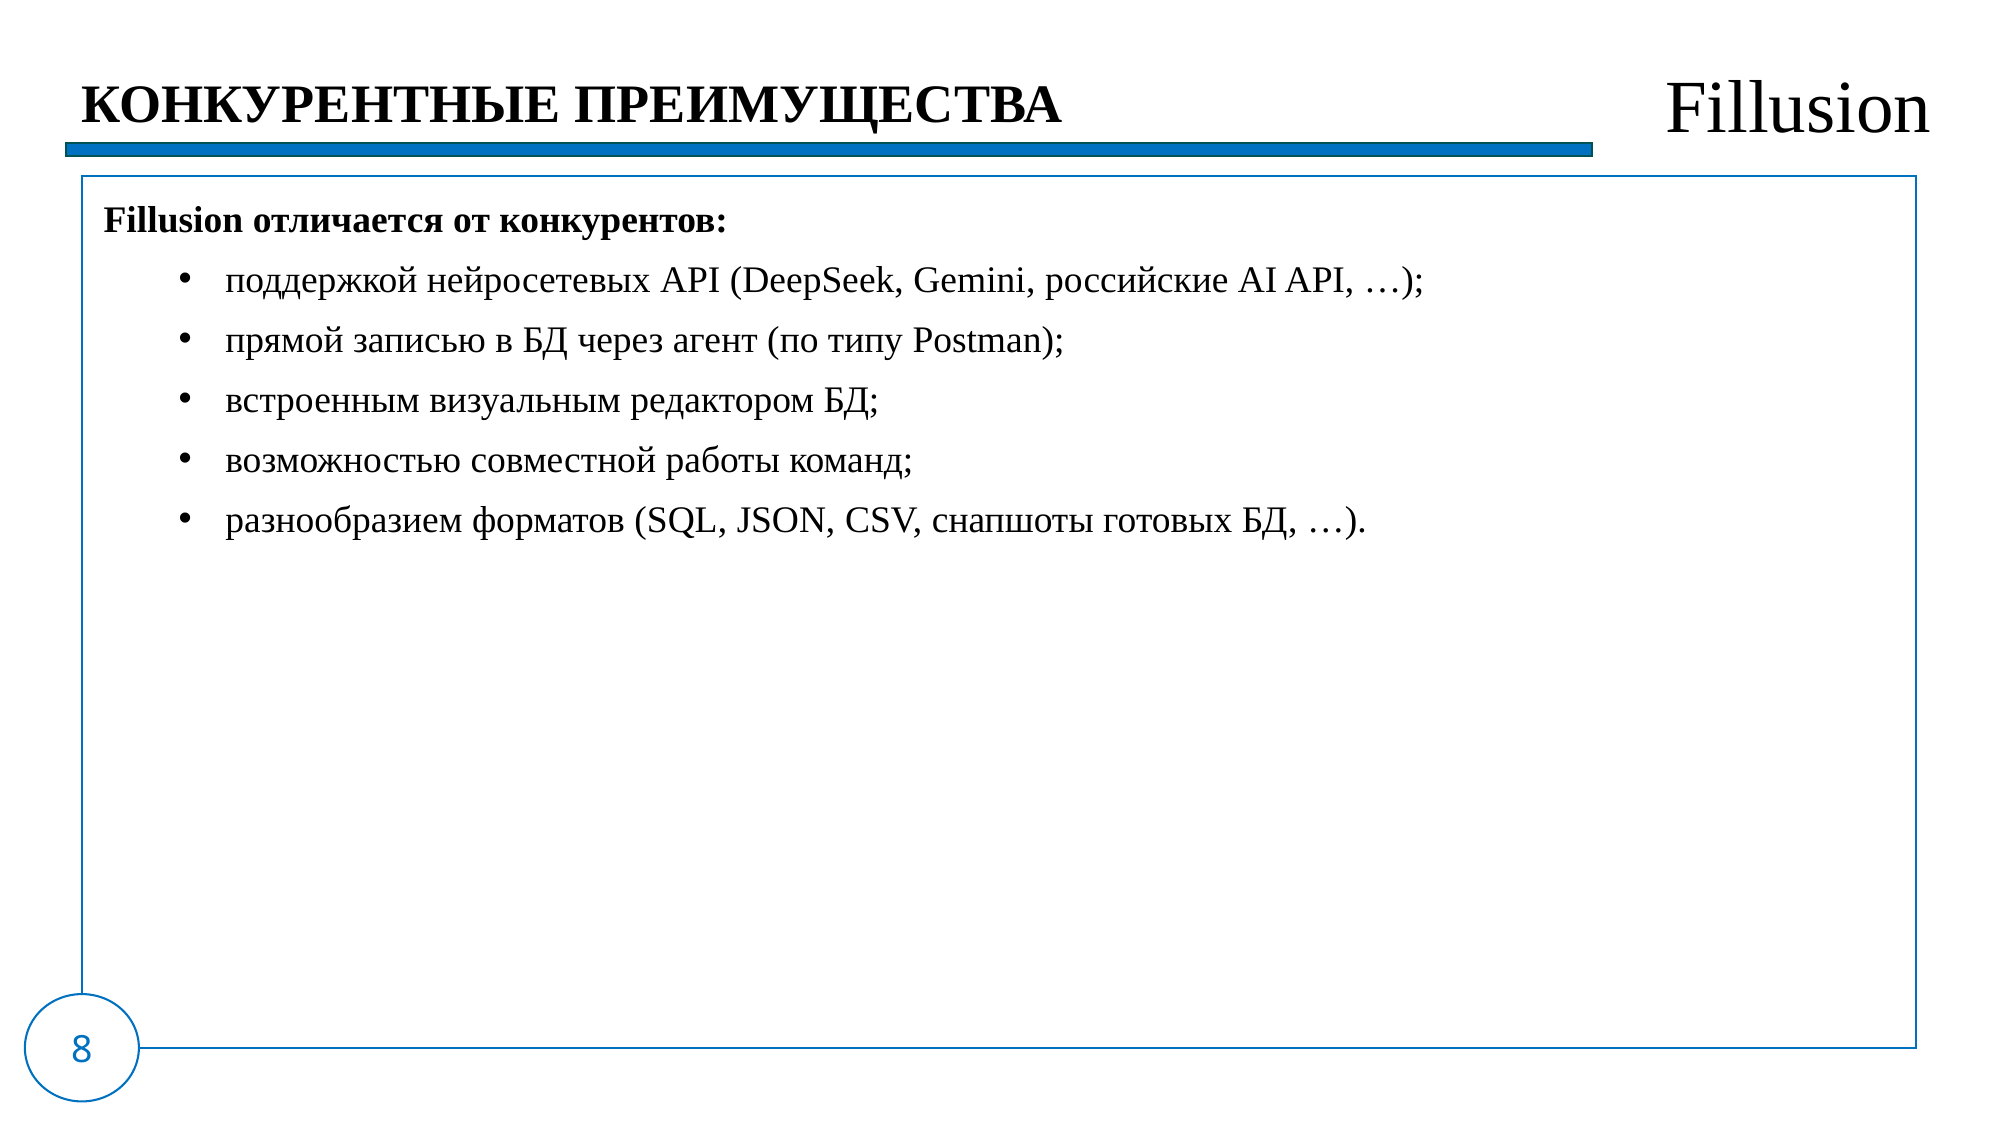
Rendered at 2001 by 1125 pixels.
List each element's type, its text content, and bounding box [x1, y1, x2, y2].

text_box 8 [23, 993, 140, 1103]
text_box [65, 142, 1593, 157]
text_box [81, 175, 1917, 1049]
text_box Fillusion​ [1649, 49, 2000, 155]
text_box КОНКУРЕНТНЫЕ ПРЕИМУЩЕСТВА [66, 50, 1150, 142]
